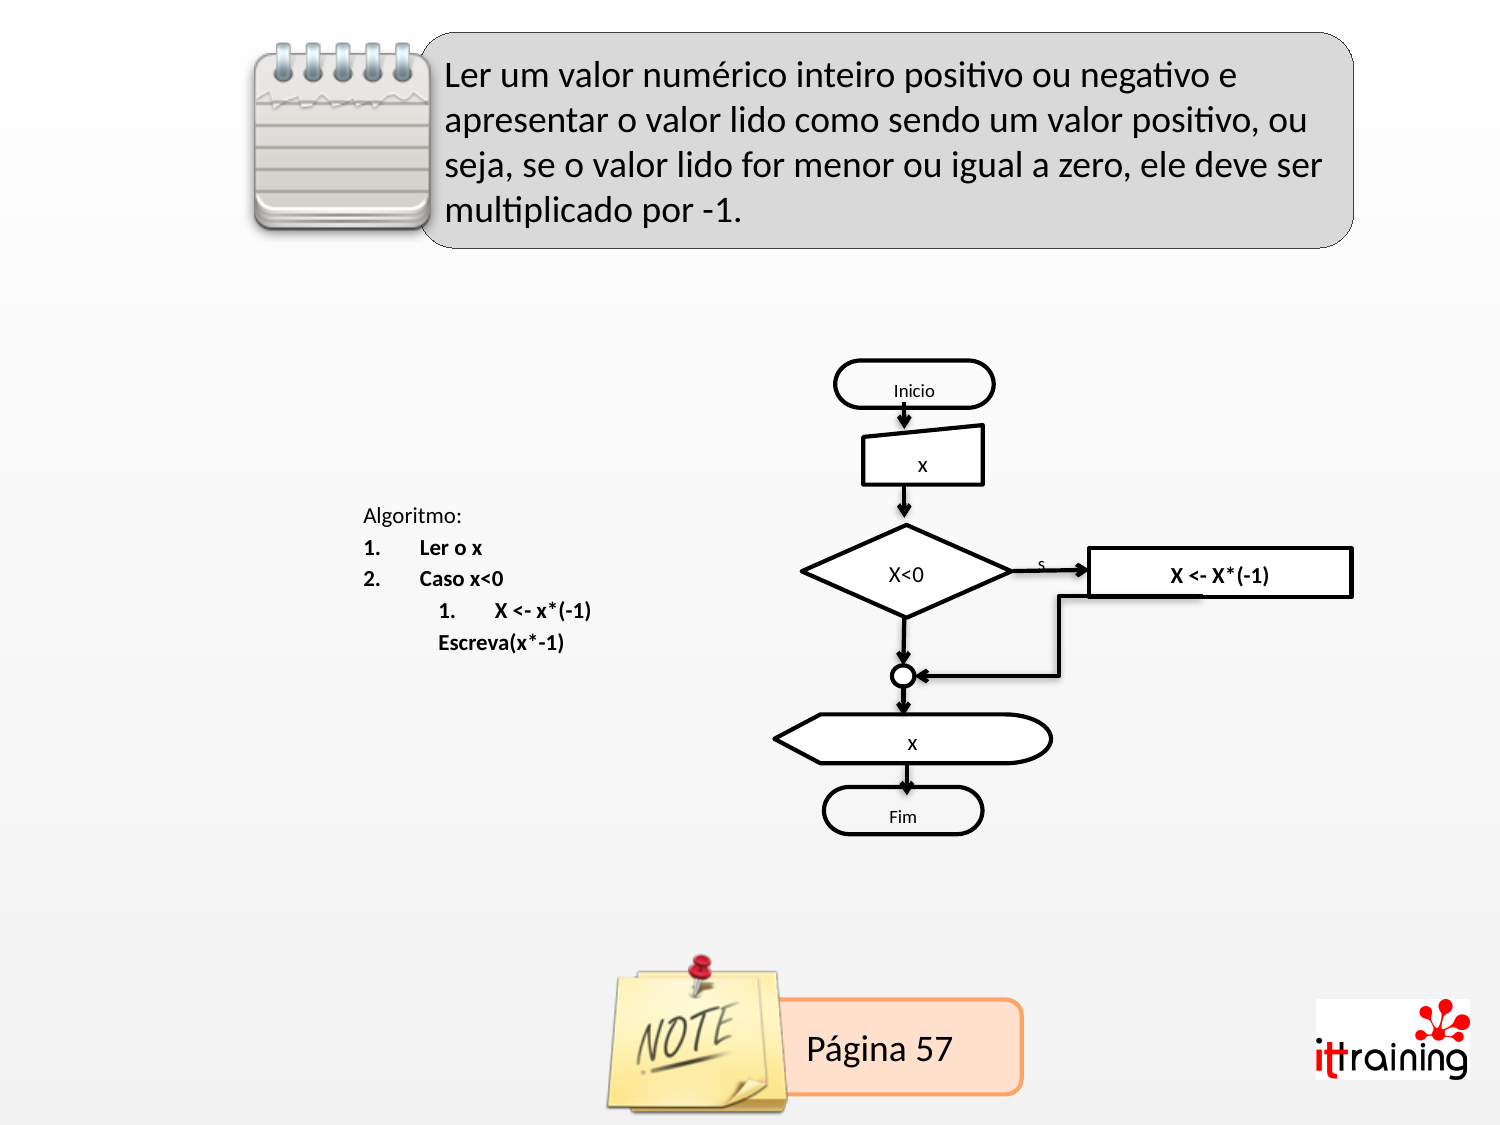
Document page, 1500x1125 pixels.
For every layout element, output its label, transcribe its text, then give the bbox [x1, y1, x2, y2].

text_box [801, 360, 1352, 835]
picture [241, 40, 443, 242]
text_box x [772, 724, 796, 753]
text_box Ler um valor numérico inteiro positivo ou negativo e apresentar o valor lido como sendo um valor positivo, ou seja, se o valor lido for menor ou igual a zero, ele deve ser multiplicado por -1. [434, 32, 1354, 249]
picture [1316, 999, 1470, 1080]
picture [596, 939, 797, 1125]
text_box Página 57 [802, 997, 1024, 1097]
text_box Algoritmo: Ler o x Caso x<0 X <- x*(-1) Escreva(x*-1) [348, 489, 701, 763]
